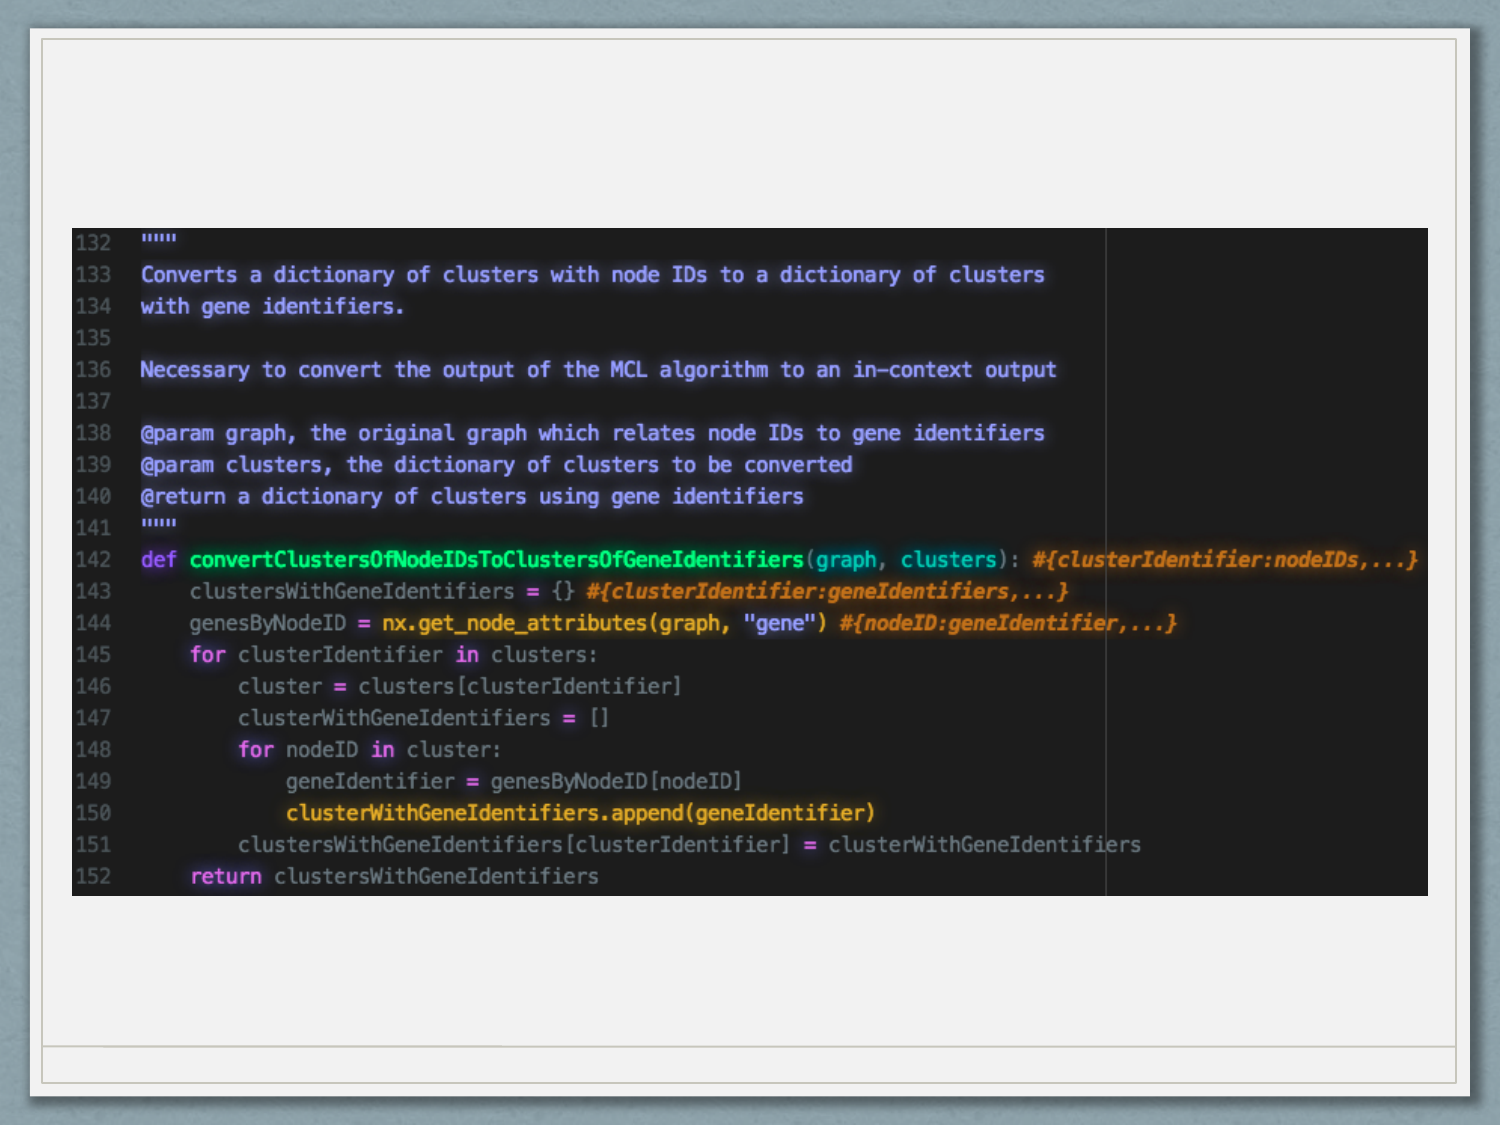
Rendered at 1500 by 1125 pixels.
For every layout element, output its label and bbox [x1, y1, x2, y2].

picture [71, 228, 1428, 897]
